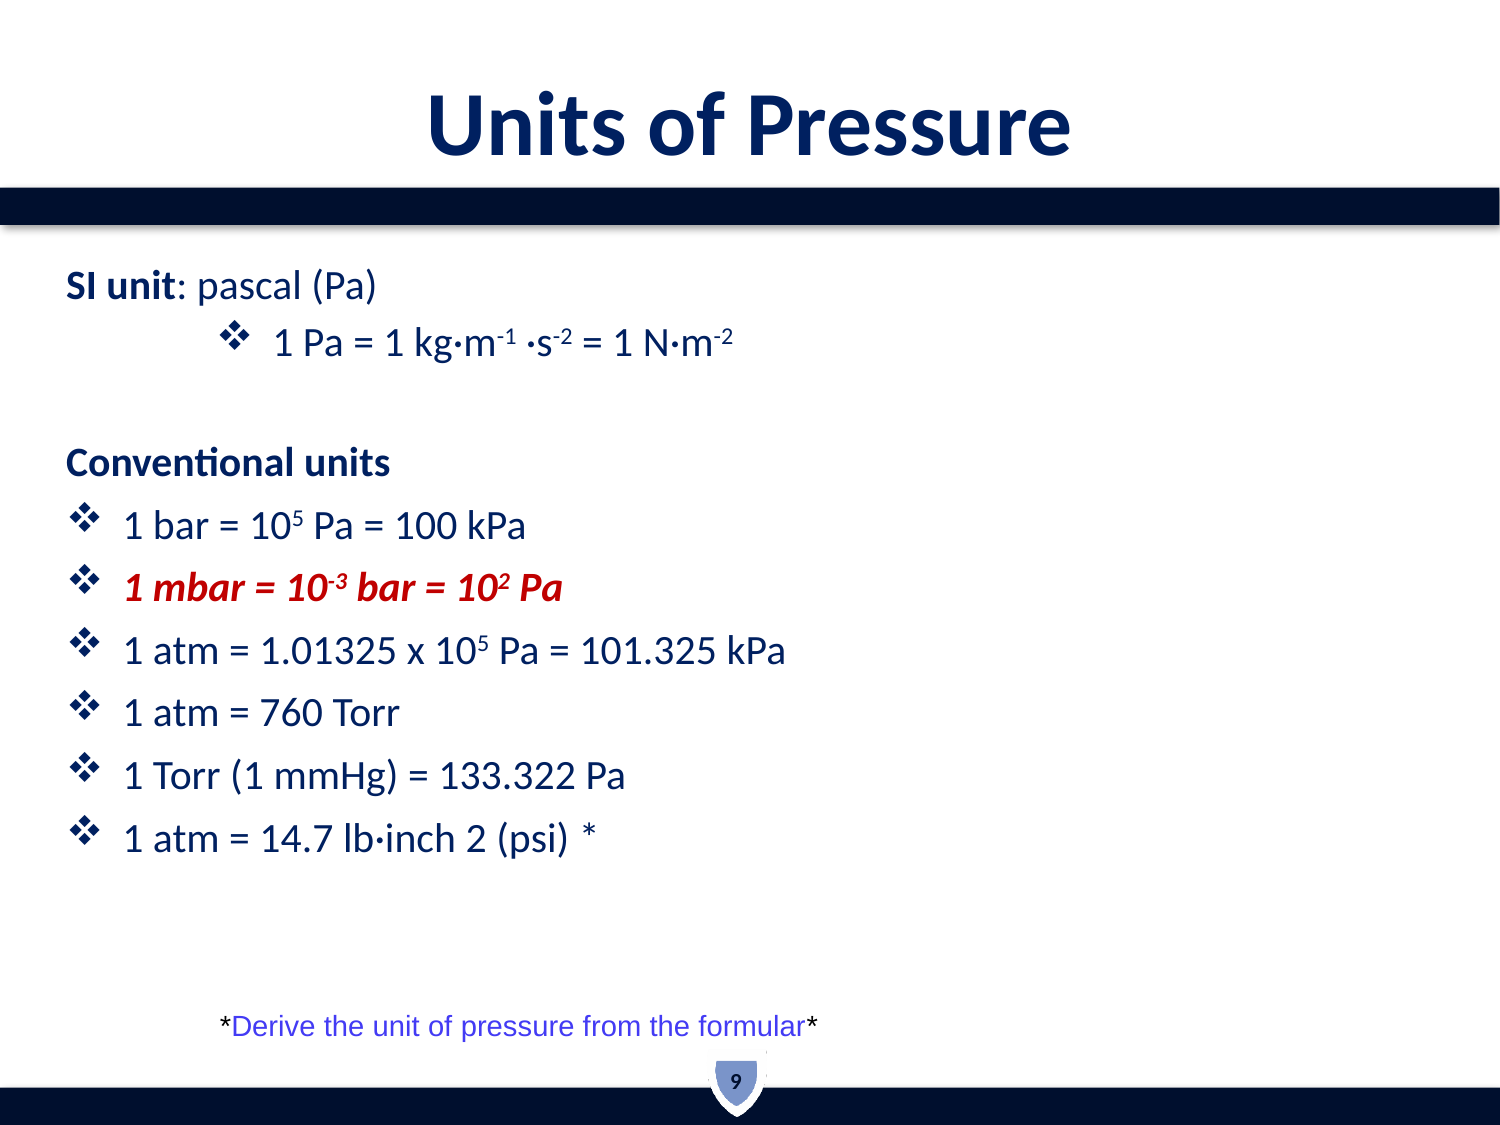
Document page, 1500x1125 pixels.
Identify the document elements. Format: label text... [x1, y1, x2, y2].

picture [706, 1110, 767, 1117]
text_box *Derive the unit of pressure from the formular* [205, 999, 833, 1050]
title Units of Pressure [75, 24, 1425, 213]
slide_number 9 [704, 1050, 768, 1110]
list SI unit: pascal (Pa) 1 Pa = 1 kg·m-1 ·s-2 = 1 N·m-2 Conventional units 1 bar = 105 Pa = 100 kPa 1 mbar = 10-3 bar = 102 Pa 1 atm = 1.01325 x 105 Pa = 101.325 kPa 1 atm = 760 Torr 1 Torr (1 mmHg) = 133.322 Pa 1 atm = 14.7 lb·inch 2 (psi) * [32, 249, 1468, 831]
